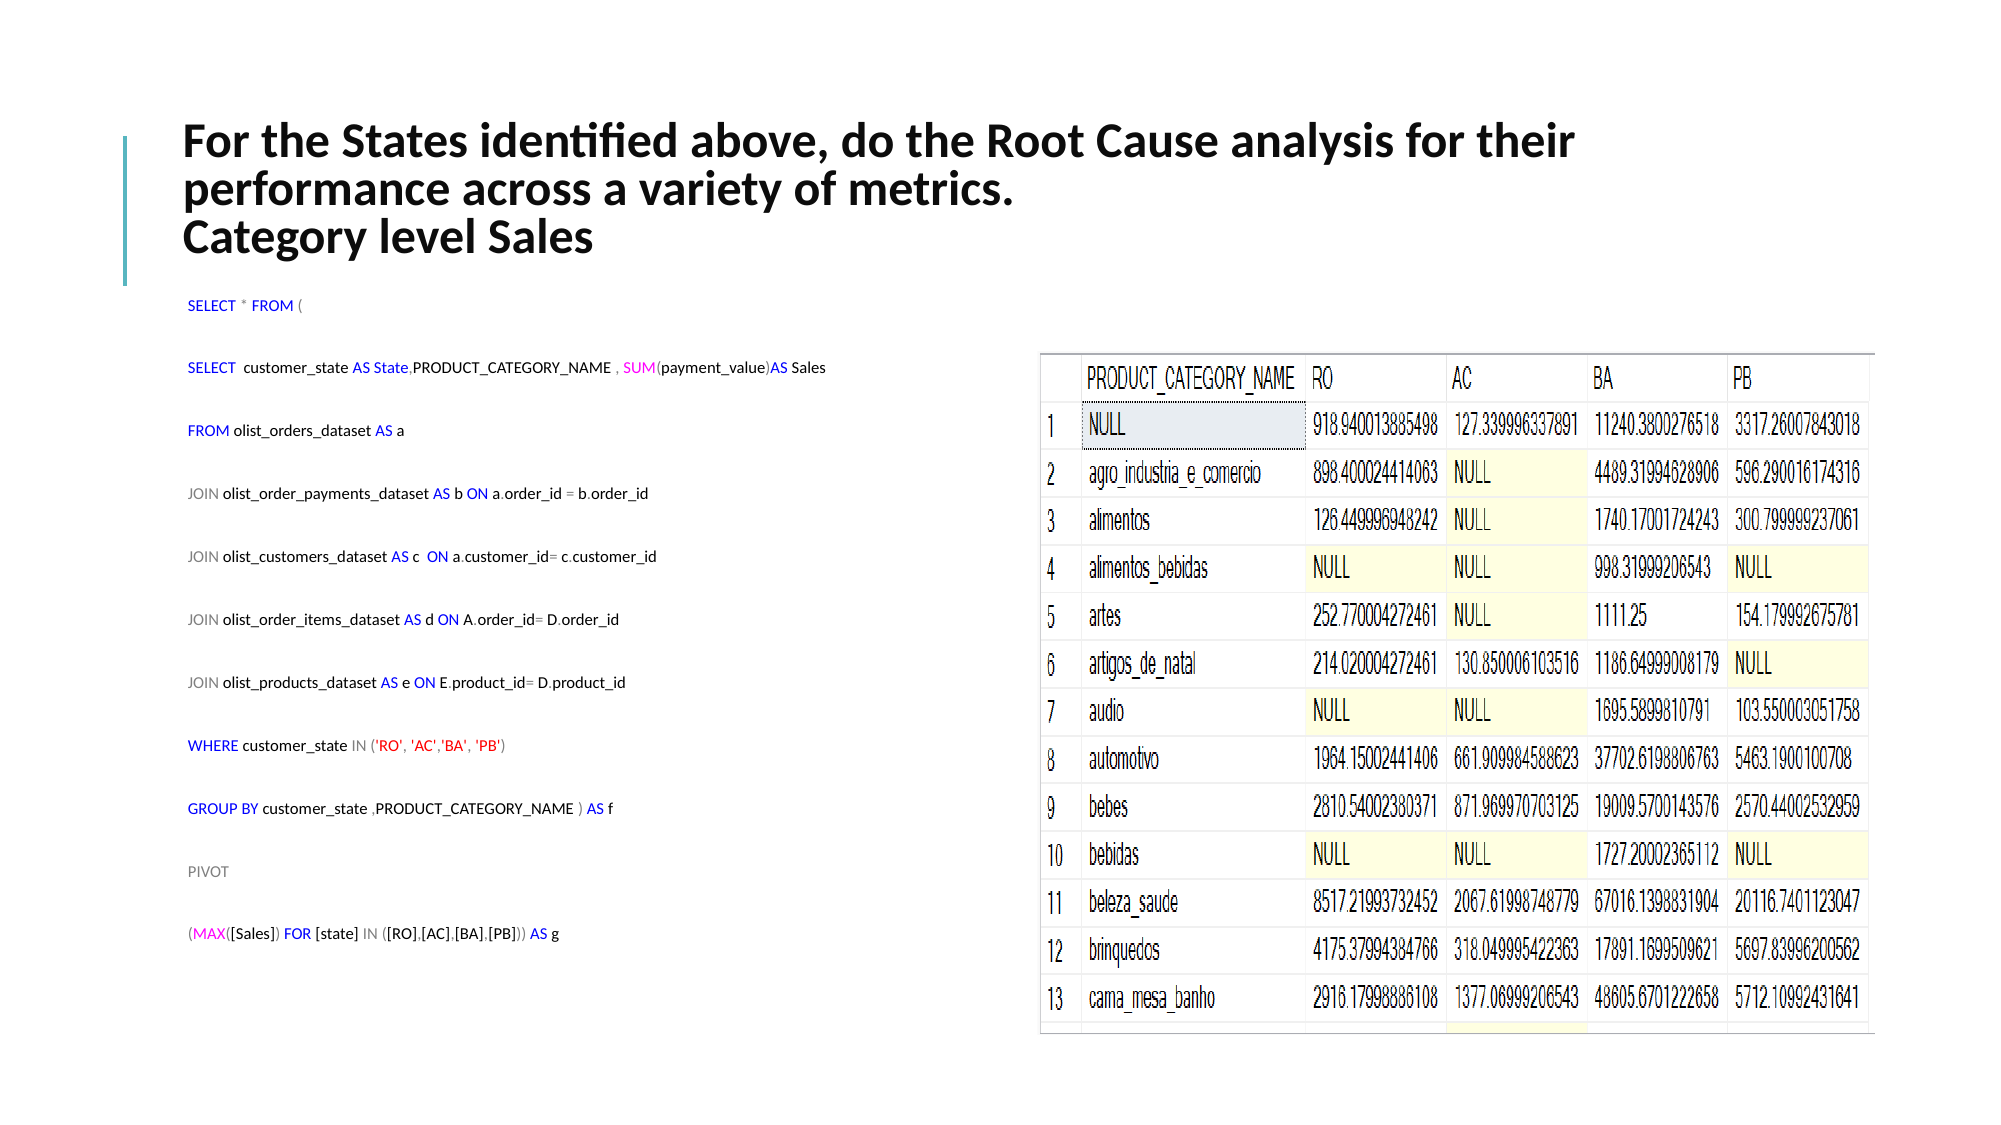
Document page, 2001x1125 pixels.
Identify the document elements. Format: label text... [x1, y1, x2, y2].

list SELECT * FROM ( SELECT customer_state AS State,PRODUCT_CATEGORY_NAME , SUM(payment_value)AS Sales FROM olist_orders_dataset AS a JOIN olist_order_payments_dataset AS b ON a.order_id = b.order_id JOIN olist_customers_dataset AS c ON a.customer_id= c.customer_id JOIN olist_order_items_dataset AS d ON A.order_id= D.order_id JOIN olist_products_dataset AS e ON E.product_id= D.product_id WHERE customer_state IN ('RO', 'AC','BA', 'PB') GROUP BY customer_state ,PRODUCT_CATEGORY_NAME ) AS f PIVOT (MAX([Sales]) FOR [state] IN ([RO],[AC],[BA],[PB])) AS g [105, 285, 915, 1035]
title For the States identified above, do the Root Cause analysis for their performance across a variety of metrics. Category level Sales [168, 96, 1763, 286]
picture [1037, 351, 1876, 1036]
